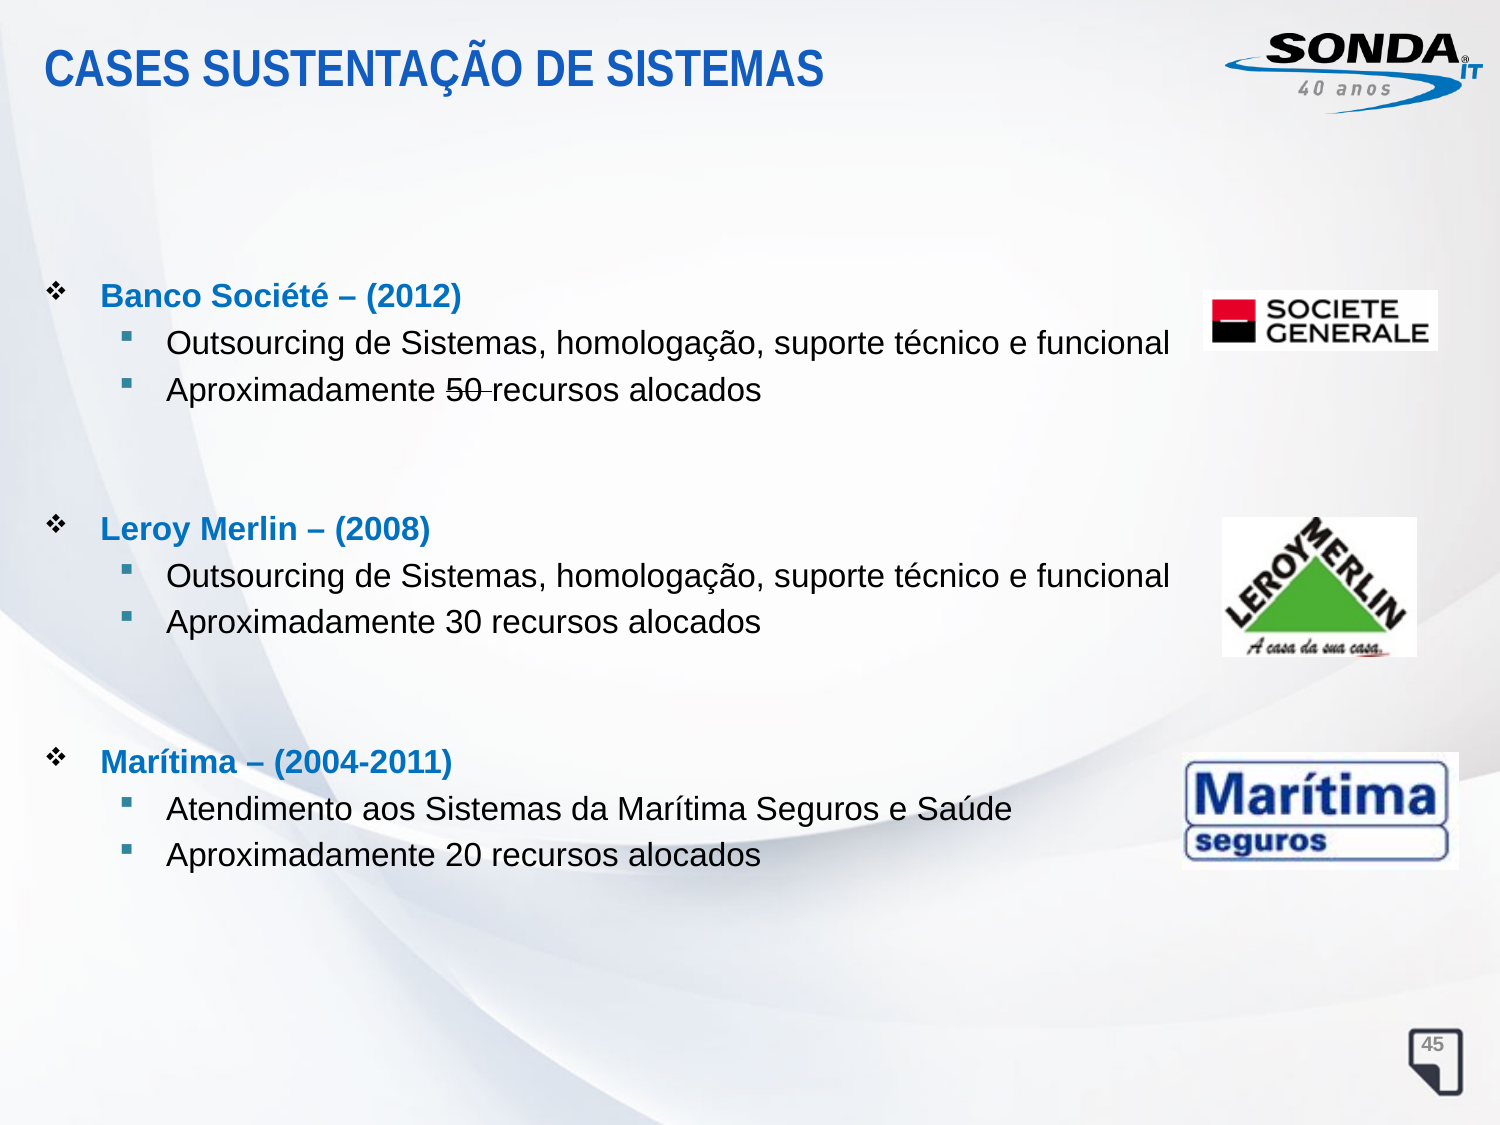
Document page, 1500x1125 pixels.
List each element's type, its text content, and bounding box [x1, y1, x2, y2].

text_box Banco Société – (2012) Outsourcing de Sistemas, homologação, suporte técnico e funcional Aproximadamente 50 recursos alocados Leroy Merlin – (2008) Outsourcing de Sistemas, homologação, suporte técnico e funcional Aproximadamente 30 recursos alocados Marítima – (2004-2011) Atendimento aos Sistemas da Marítima Seguros e Saúde Aproximadamente 20 recursos alocados [29, 267, 1236, 975]
slide_number 45 [1108, 1023, 1459, 1084]
picture [0, 0, 1500, 1125]
text_box CASES SUSTENTAÇÃO DE SISTEMAS [29, 29, 1471, 102]
